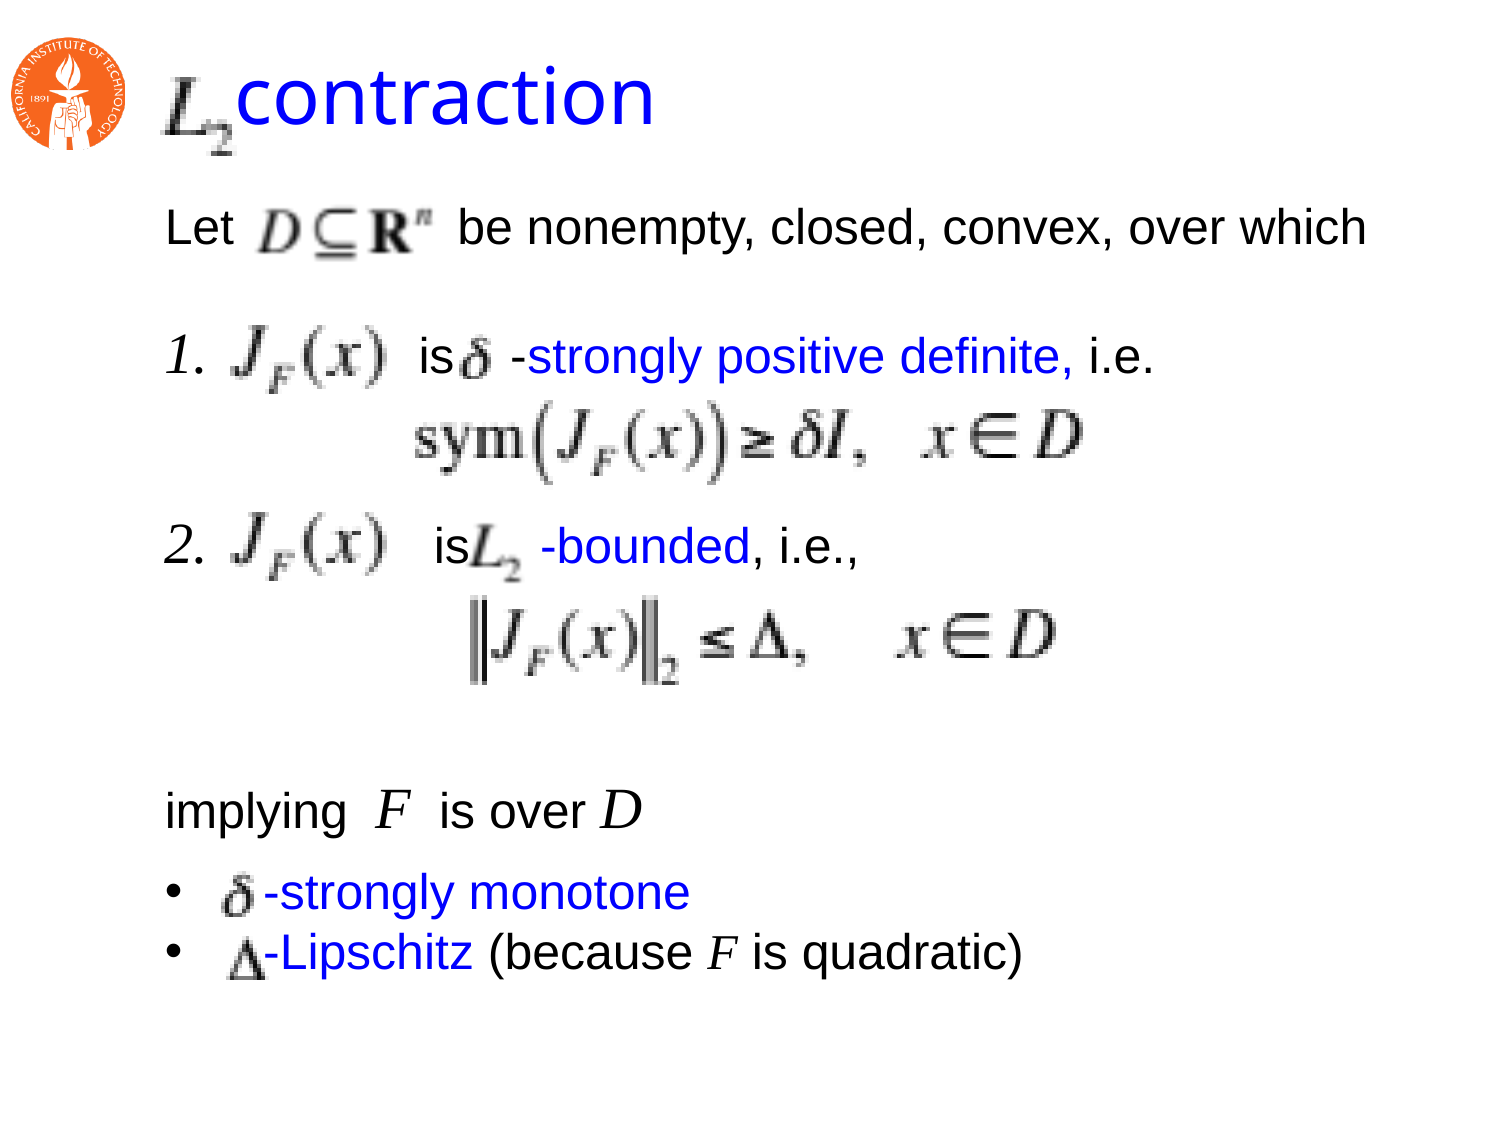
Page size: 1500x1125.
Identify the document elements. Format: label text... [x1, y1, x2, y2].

title contraction [137, 37, 1463, 176]
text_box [149, 62, 238, 163]
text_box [149, 187, 1413, 691]
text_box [149, 762, 1101, 990]
